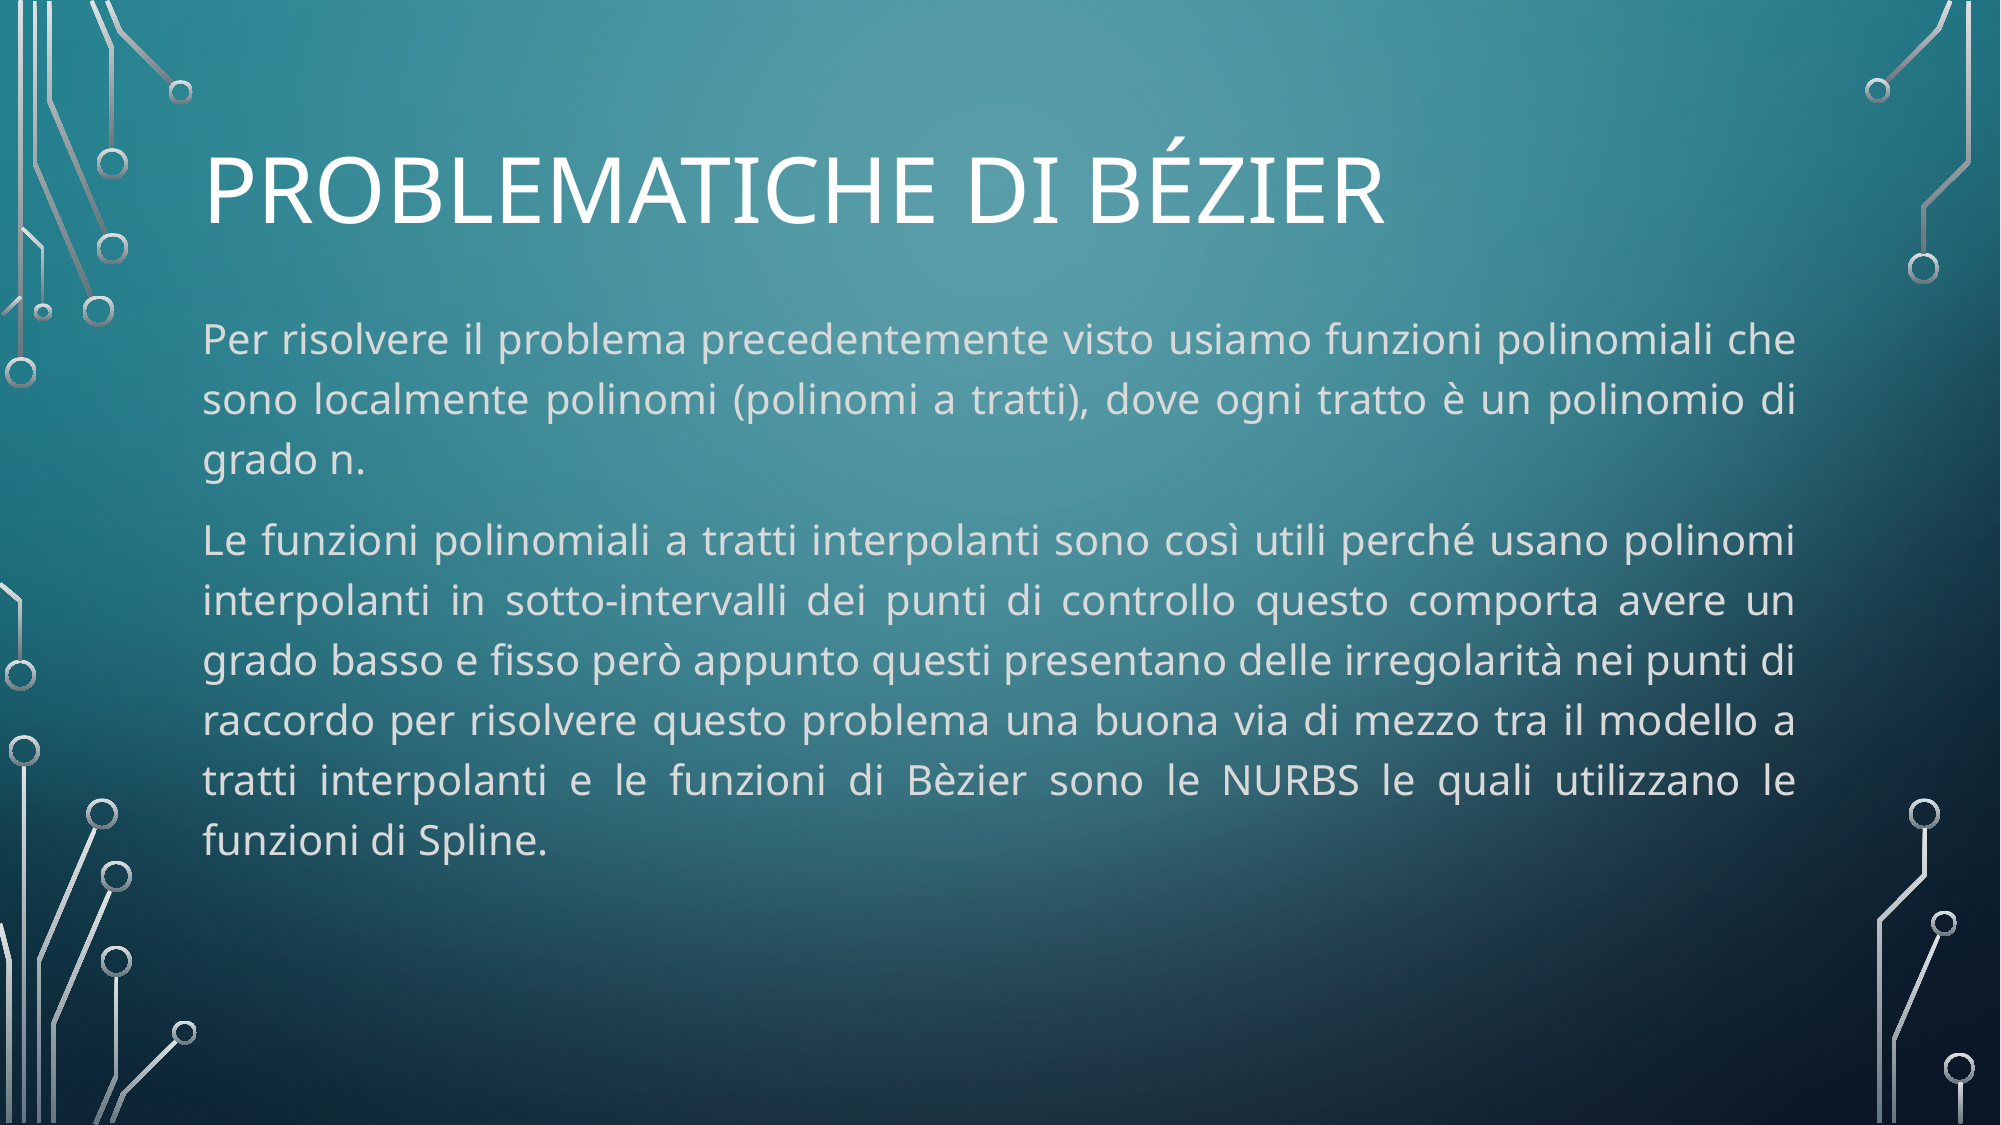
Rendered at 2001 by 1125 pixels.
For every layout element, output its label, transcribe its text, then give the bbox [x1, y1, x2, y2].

list Per risolvere il problema precedentemente visto usiamo funzioni polinomiali che sono localmente polinomi (polinomi a tratti), dove ogni tratto è un polinomio di grado n. Le funzioni polinomiali a tratti interpolanti sono così utili perché usano polinomi interpolanti in sotto-intervalli dei punti di controllo questo comporta avere un grado basso e fisso però appunto questi presentano delle irregolarità nei punti di raccordo per risolvere questo problema una buona via di mezzo tra il modello a tratti interpolanti e le funzioni di Bèzier sono le NURBS le quali utilizzano le funzioni di Spline. [187, 295, 1813, 830]
title problematiche di bézier [187, 73, 1813, 295]
